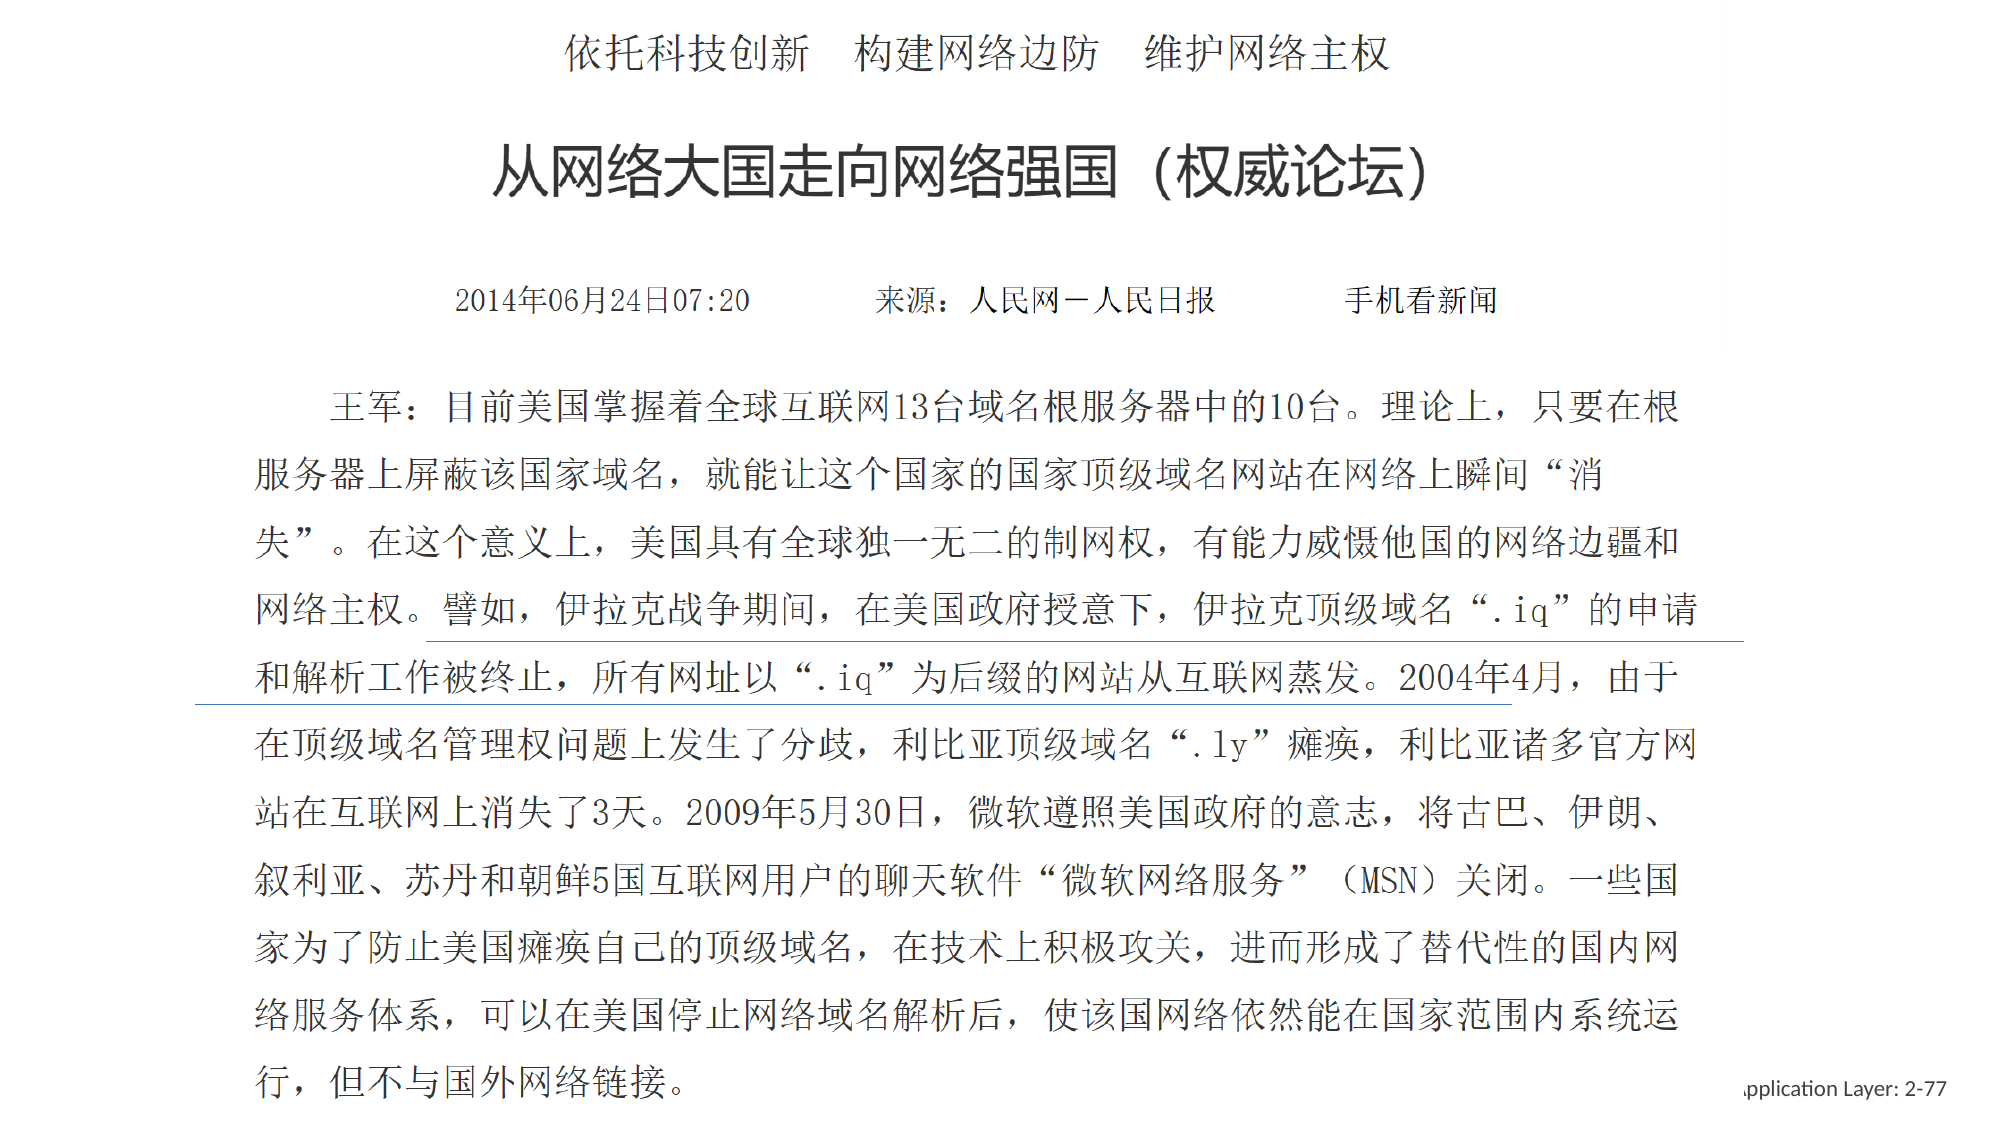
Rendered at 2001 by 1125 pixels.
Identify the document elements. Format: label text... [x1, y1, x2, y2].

slide_number Application Layer: 2-77 [1744, 1056, 1963, 1117]
picture [195, 0, 1744, 1125]
